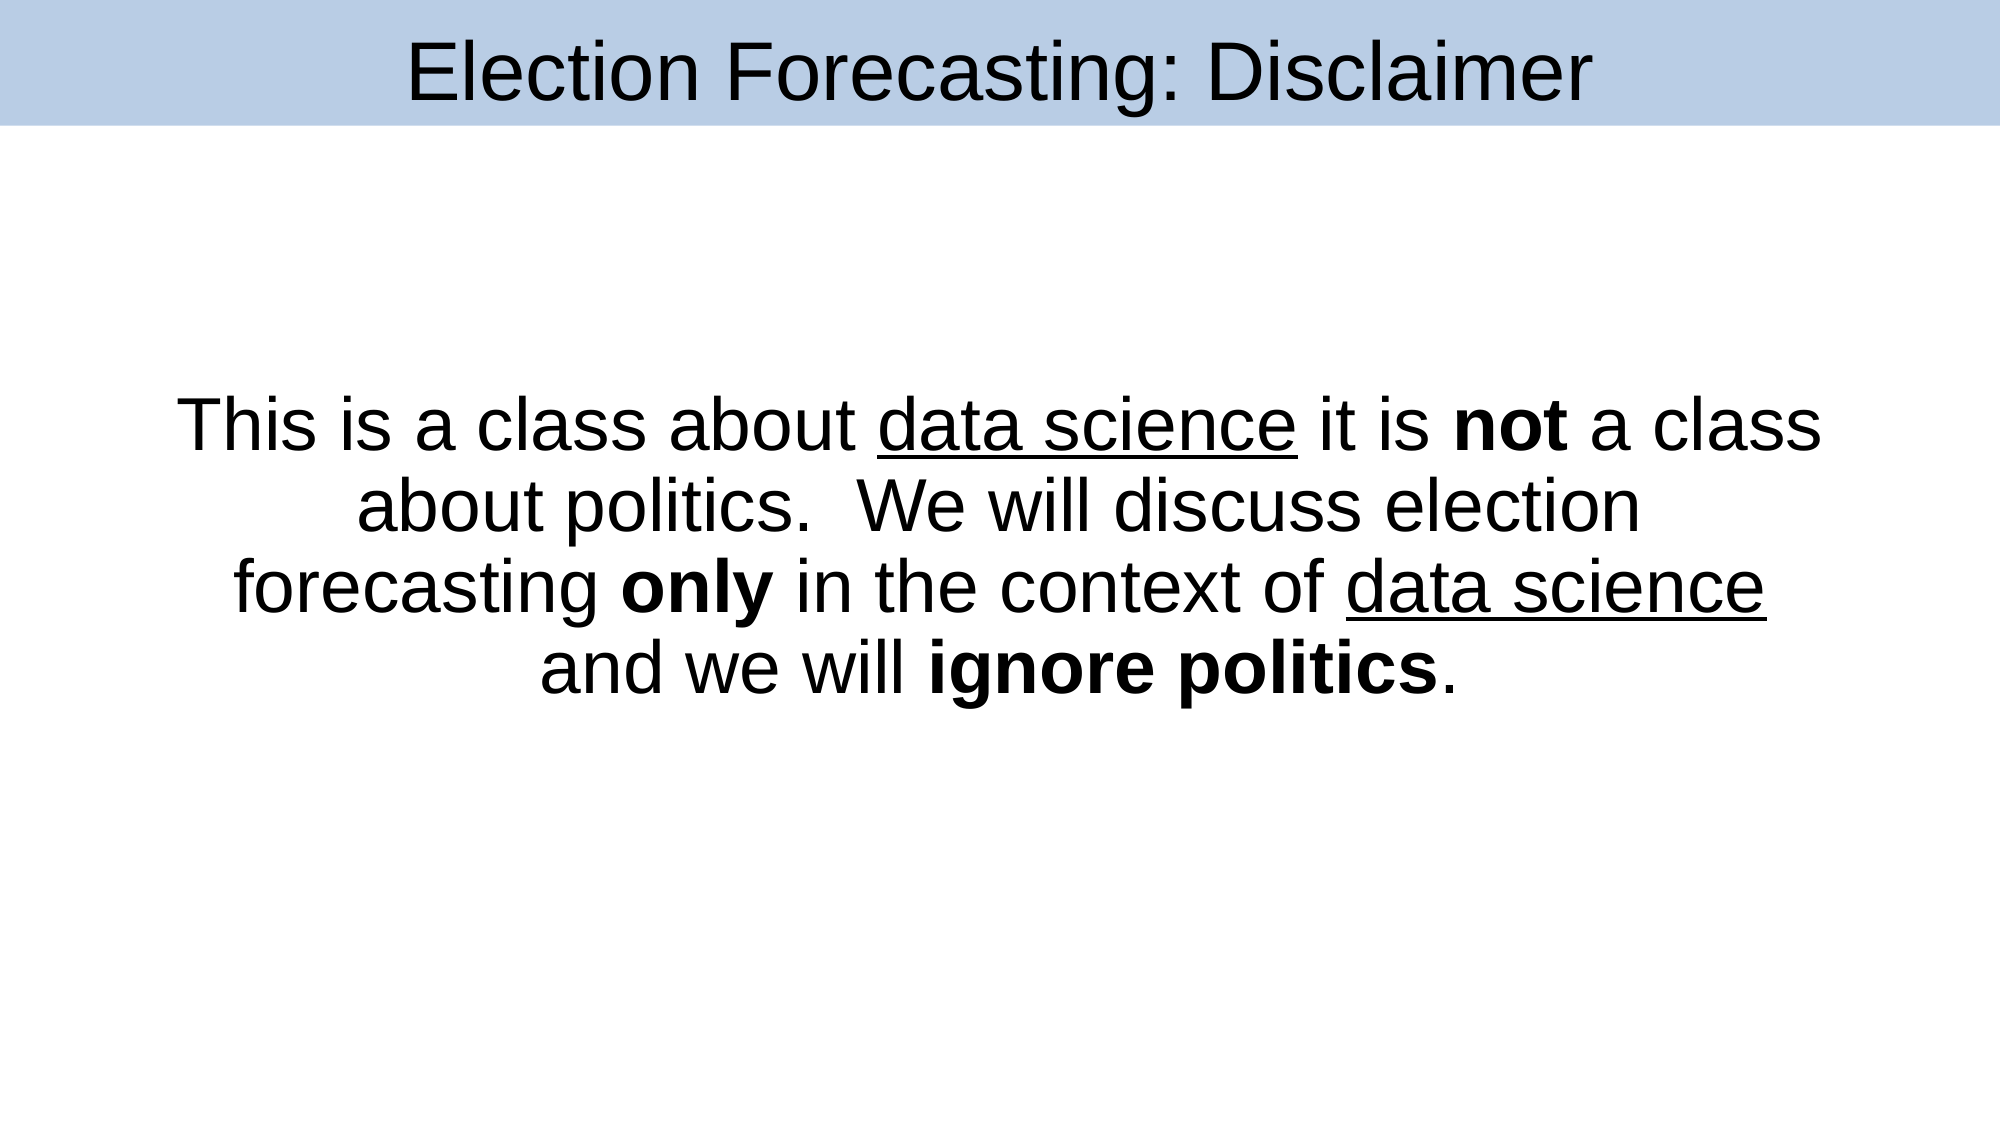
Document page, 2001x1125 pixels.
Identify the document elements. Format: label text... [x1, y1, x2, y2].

title Election Forecasting: Disclaimer [0, 0, 2000, 126]
list This is a class about data science it is not a class about politics. We will discuss election forecasting only in the context of data science and we will ignore politics. [153, 378, 1847, 747]
